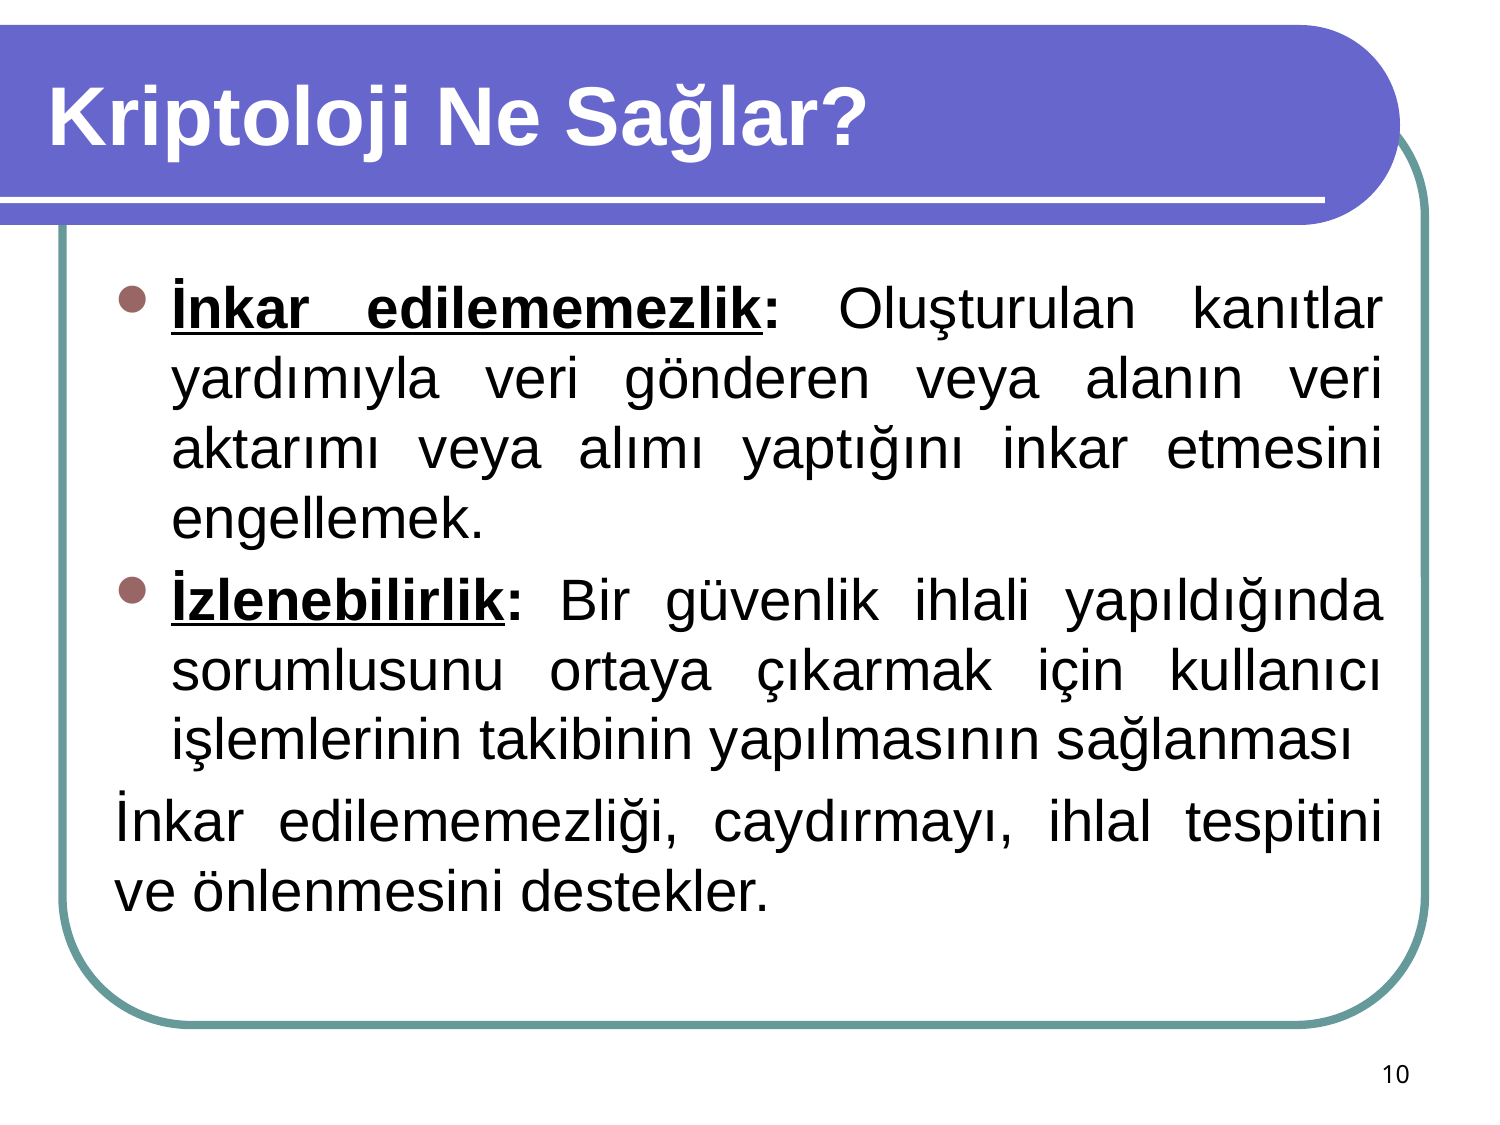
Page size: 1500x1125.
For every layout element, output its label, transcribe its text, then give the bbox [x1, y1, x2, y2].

list İnkar edilememezlik: Oluşturulan kanıtlar yardımıyla veri gönderen veya alanın veri aktarımı veya alımı yaptığını inkar etmesini engellemek. İzlenebilirlik: Bir güvenlik ihlali yapıldığında sorumlusunu ortaya çıkarmak için kullanıcı işlemlerinin takibinin yapılmasının sağlanması İnkar edilememezliği, caydırmayı, ihlal tespitini ve önlenmesini destekler. [99, 262, 1400, 988]
slide_number 10 [1074, 1025, 1425, 1100]
title Kriptoloji Ne Sağlar? [32, 37, 1347, 188]
